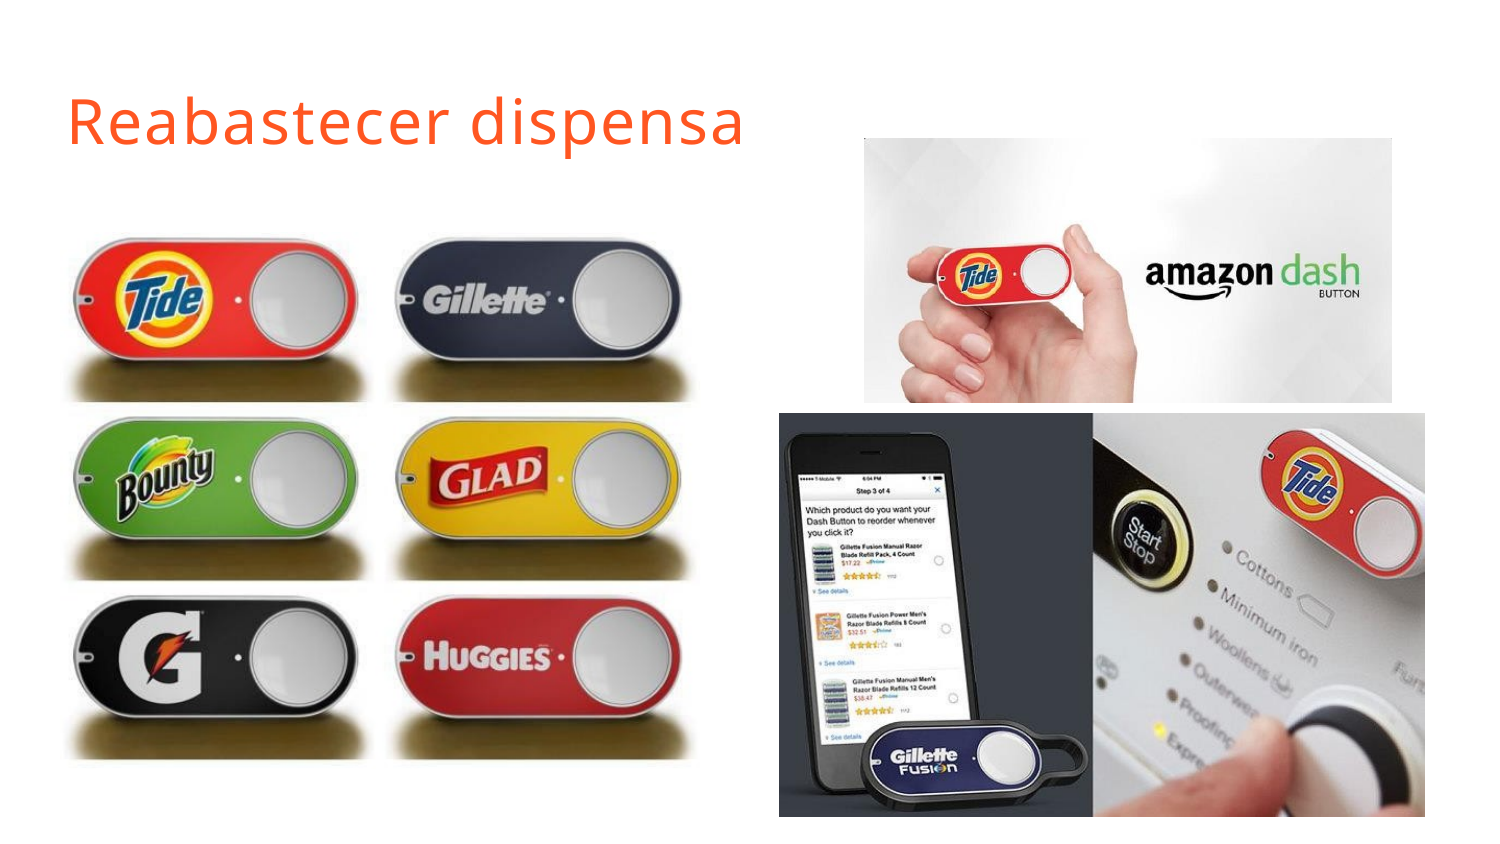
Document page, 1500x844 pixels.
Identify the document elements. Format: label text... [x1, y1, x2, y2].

picture [778, 413, 1425, 817]
picture [59, 232, 702, 769]
title Reabastecer dispensa [64, 80, 790, 224]
picture [863, 138, 1392, 404]
